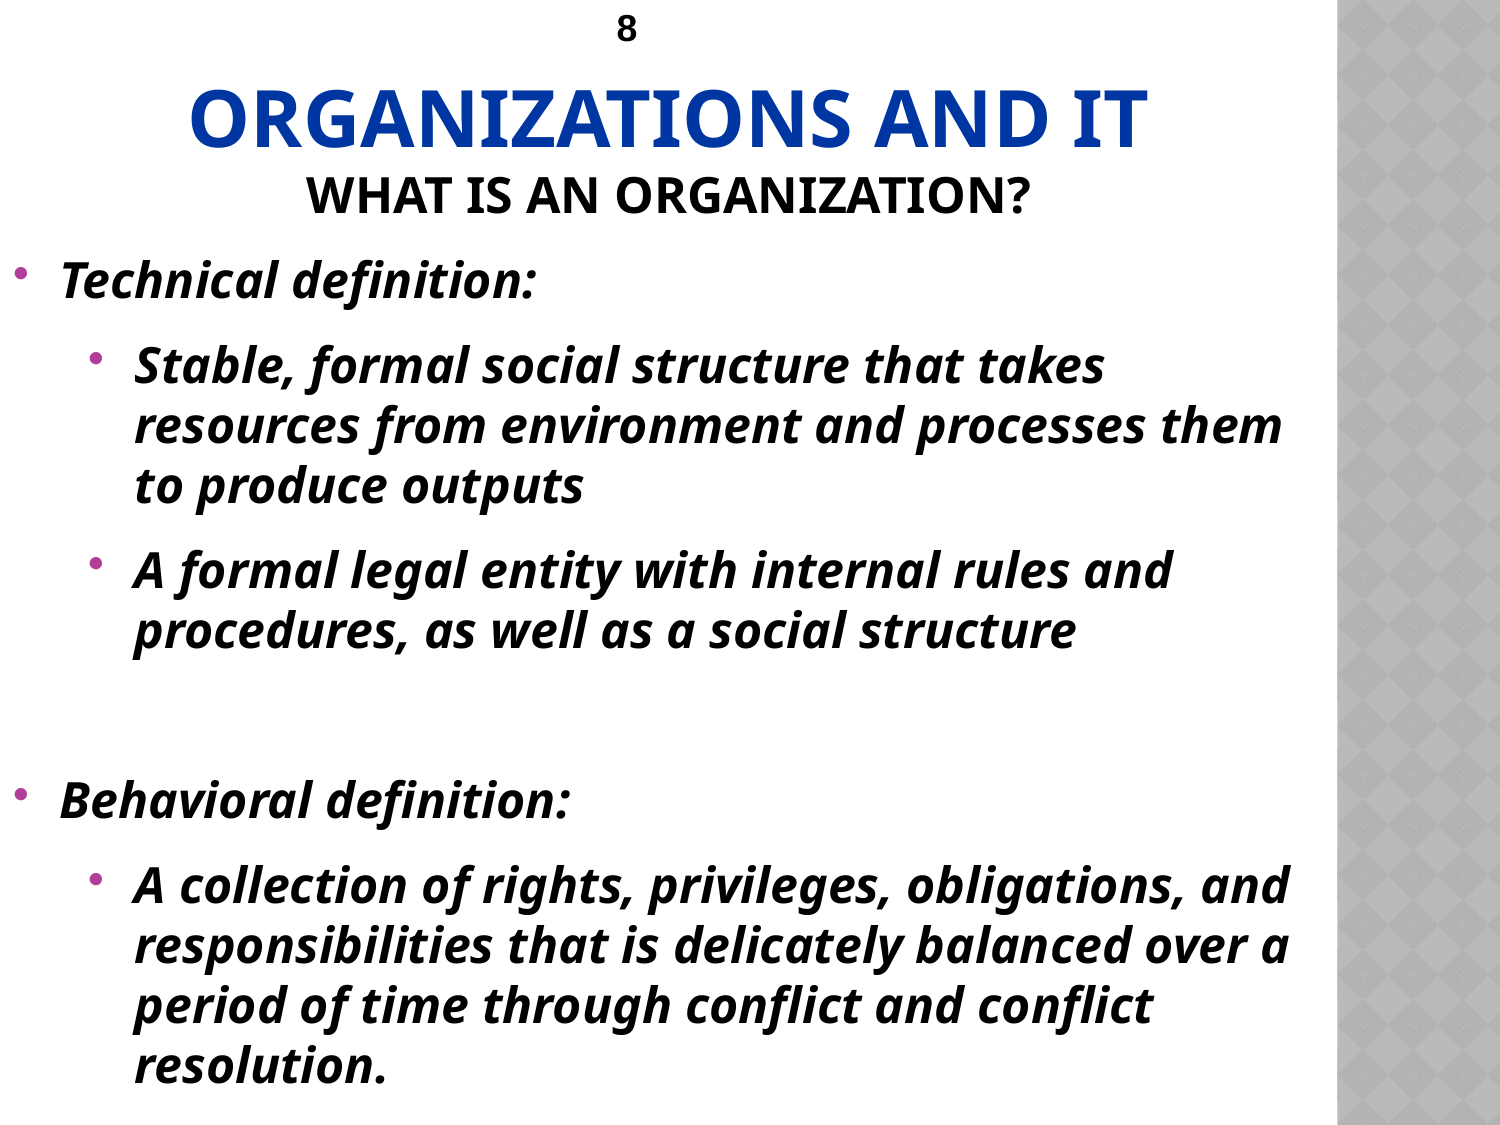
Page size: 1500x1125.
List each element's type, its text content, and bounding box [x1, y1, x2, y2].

text_box Technical definition: Stable, formal social structure that takes resources from environment and processes them to produce outputs A formal legal entity with internal rules and procedures, as well as a social structure Behavioral definition: A collection of rights, privileges, obligations, and responsibilities that is delicately balanced over a period of time through conflict and conflict resolution. [0, 240, 1343, 1125]
title Organizations and IT What is an organization? [75, 52, 1263, 240]
